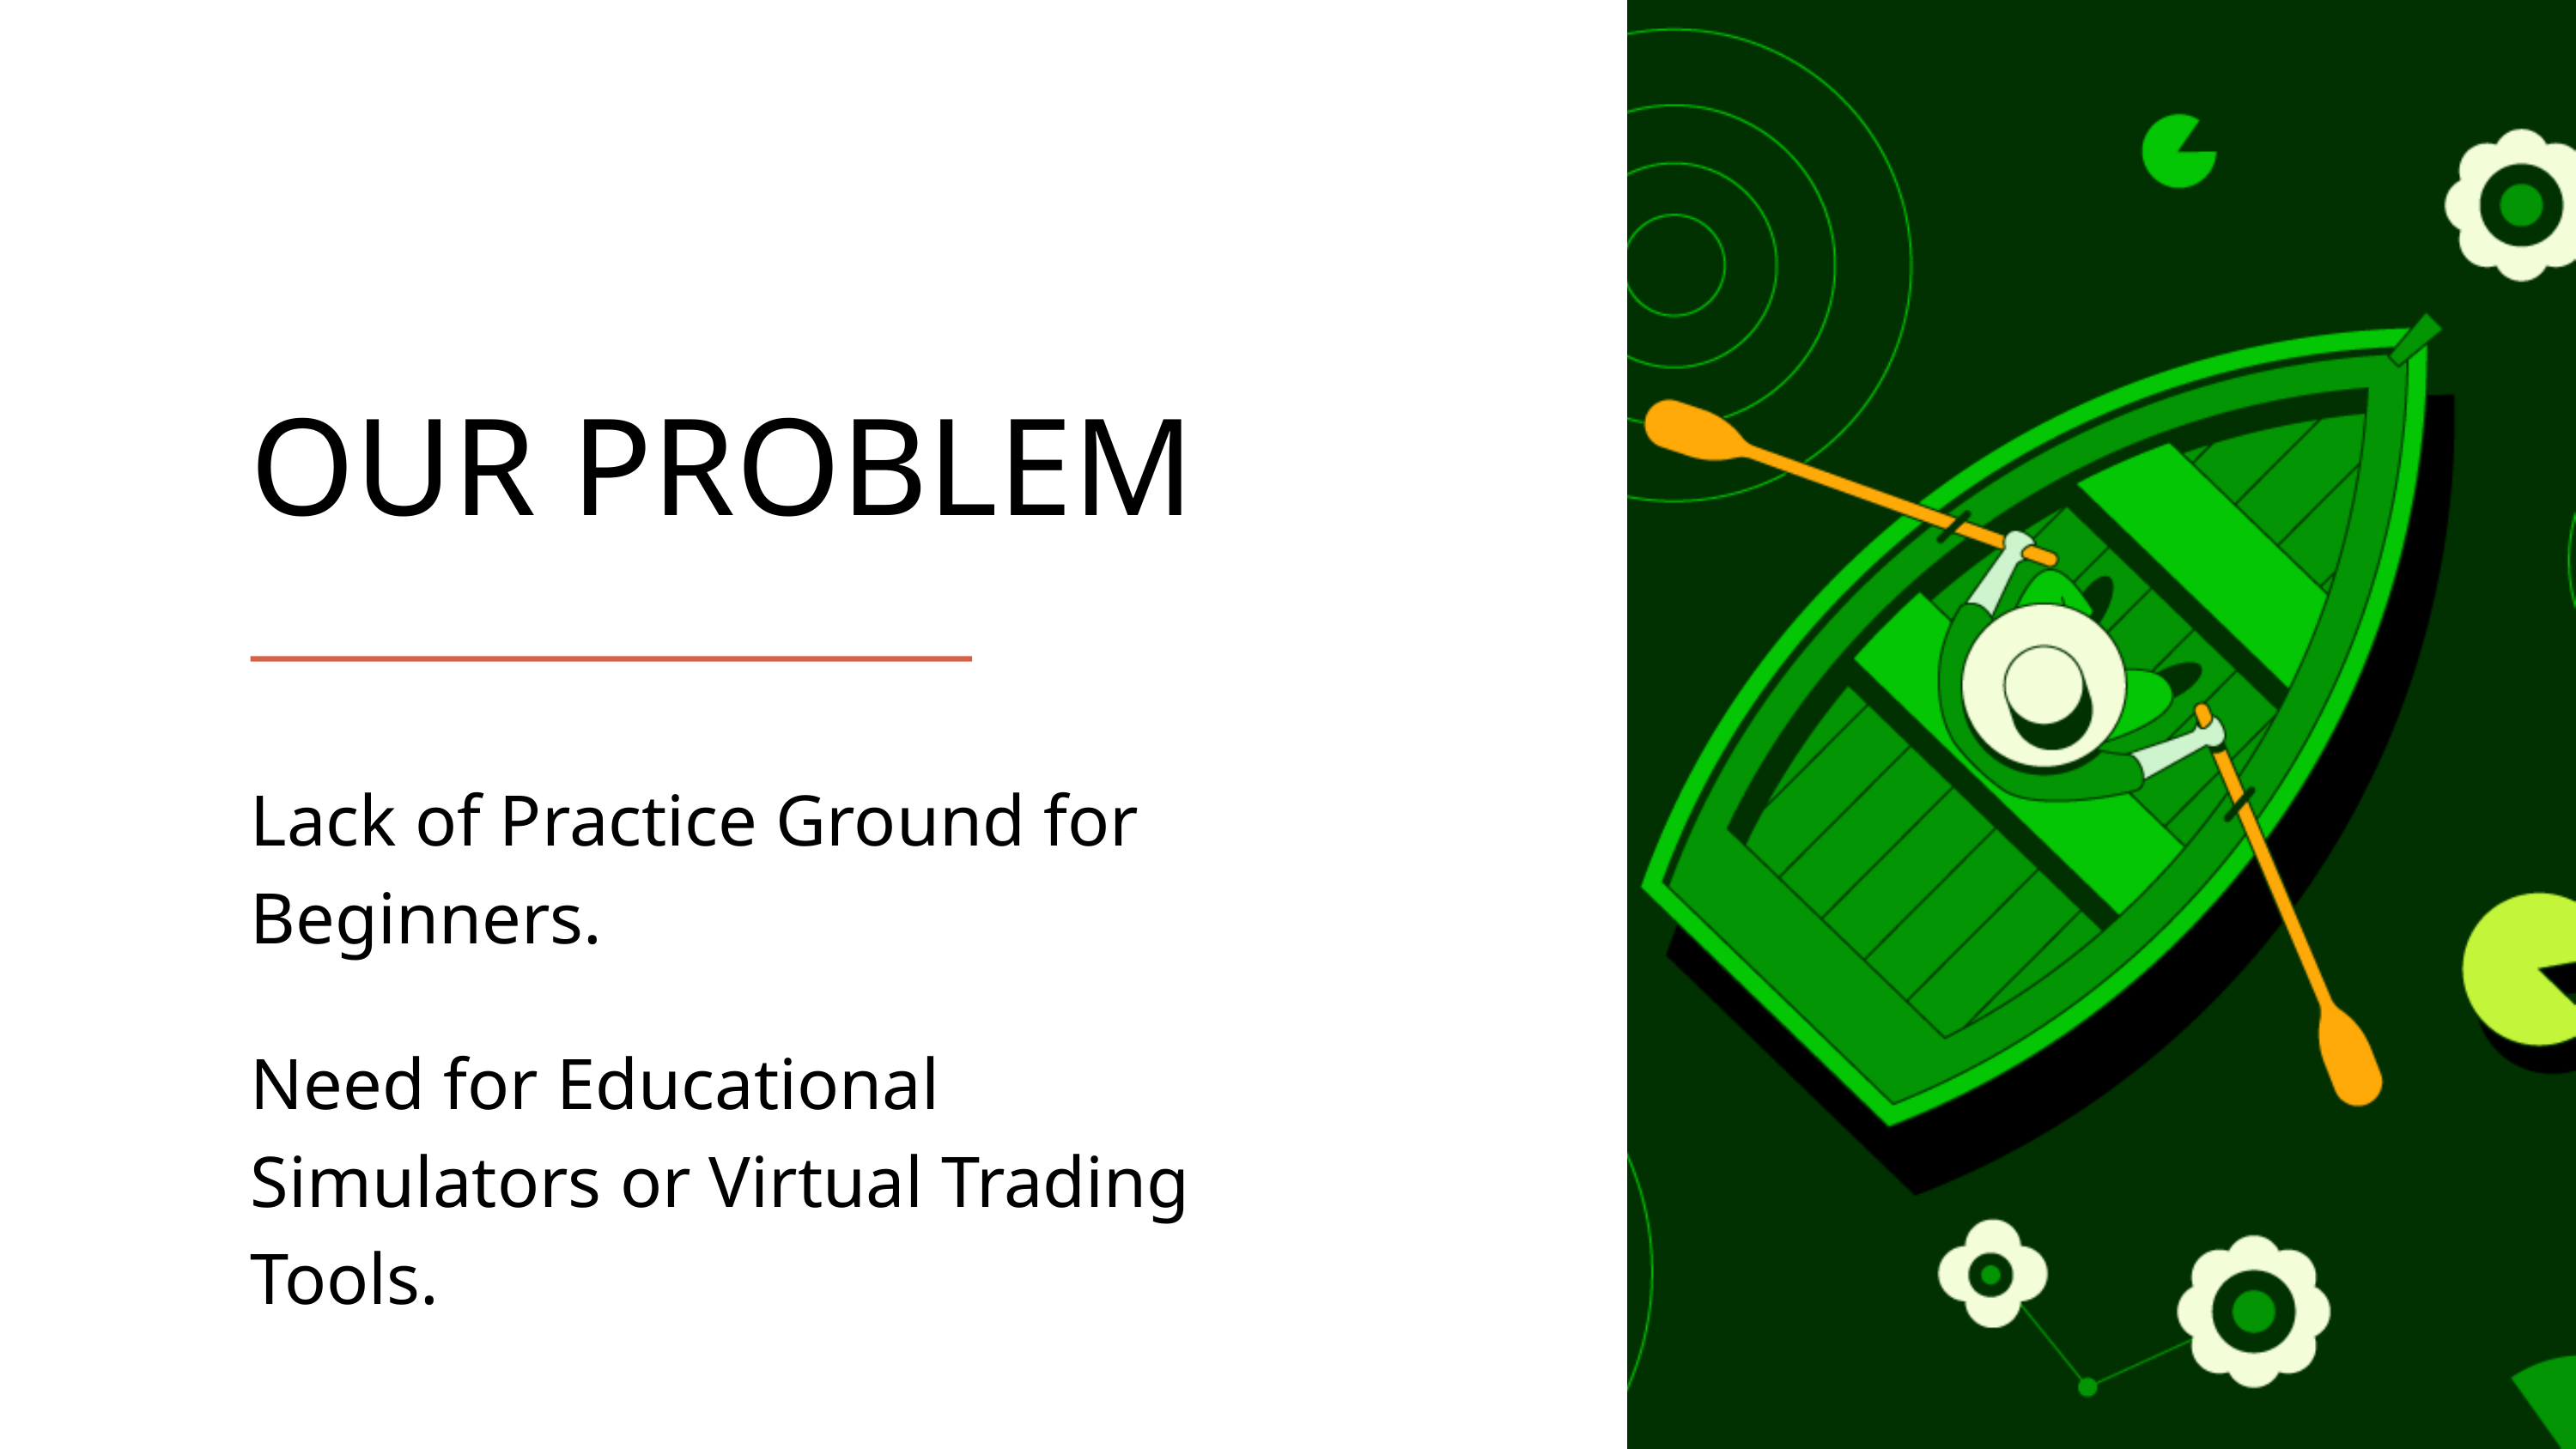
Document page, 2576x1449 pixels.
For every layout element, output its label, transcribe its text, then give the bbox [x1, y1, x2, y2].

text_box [250, 770, 1299, 1310]
text_box [1627, 0, 2576, 1449]
text_box OUR PROBLEM [250, 401, 1516, 543]
